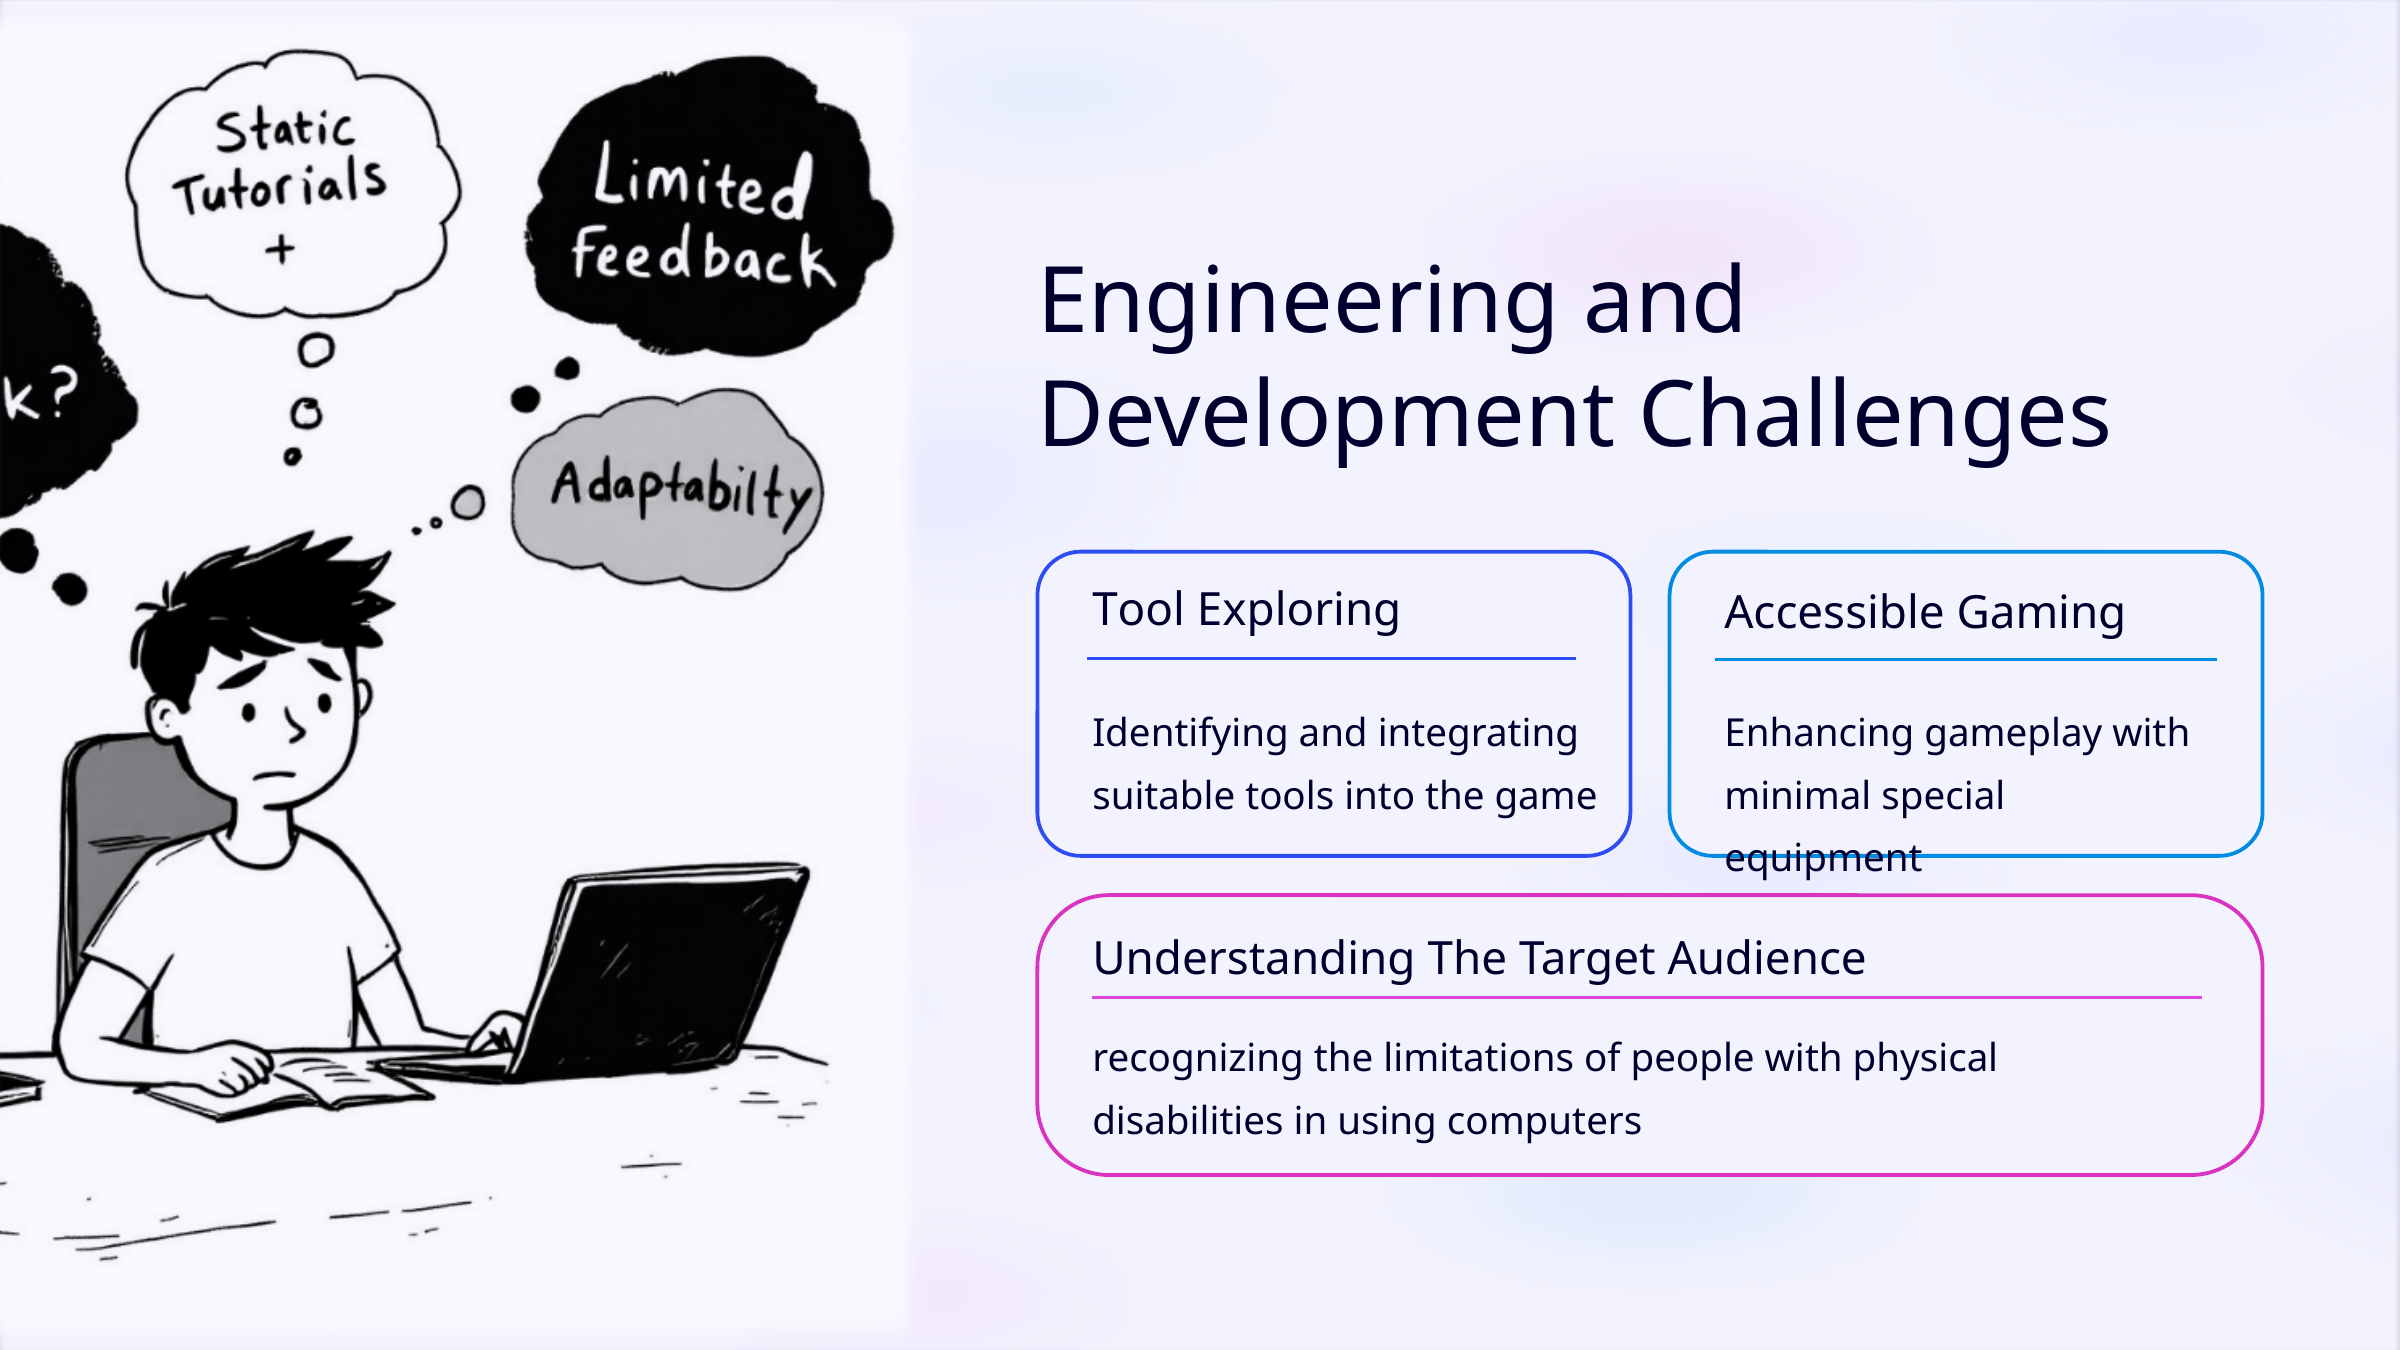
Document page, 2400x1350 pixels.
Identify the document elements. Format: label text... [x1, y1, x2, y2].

picture [0, 4, 926, 1350]
text_box Enhancing gameplay with minimal special equipment [1724, 692, 2202, 833]
text_box [1037, 895, 2263, 1176]
text_box Understanding The Target Audience [1092, 926, 2026, 988]
text_box [1669, 636, 2263, 856]
text_box Engineering and Development Challenges [1037, 235, 2263, 467]
text_box Tool Exploring [1092, 577, 1885, 636]
text_box recognizing the limitations of people with physical disabilities in using computers [1092, 1016, 2168, 1136]
text_box [1037, 551, 1631, 856]
text_box Accessible Gaming [1724, 580, 2368, 648]
text_box Identifying and integrating suitable tools into the game [1092, 692, 1576, 823]
text_box [1673, 551, 2260, 580]
